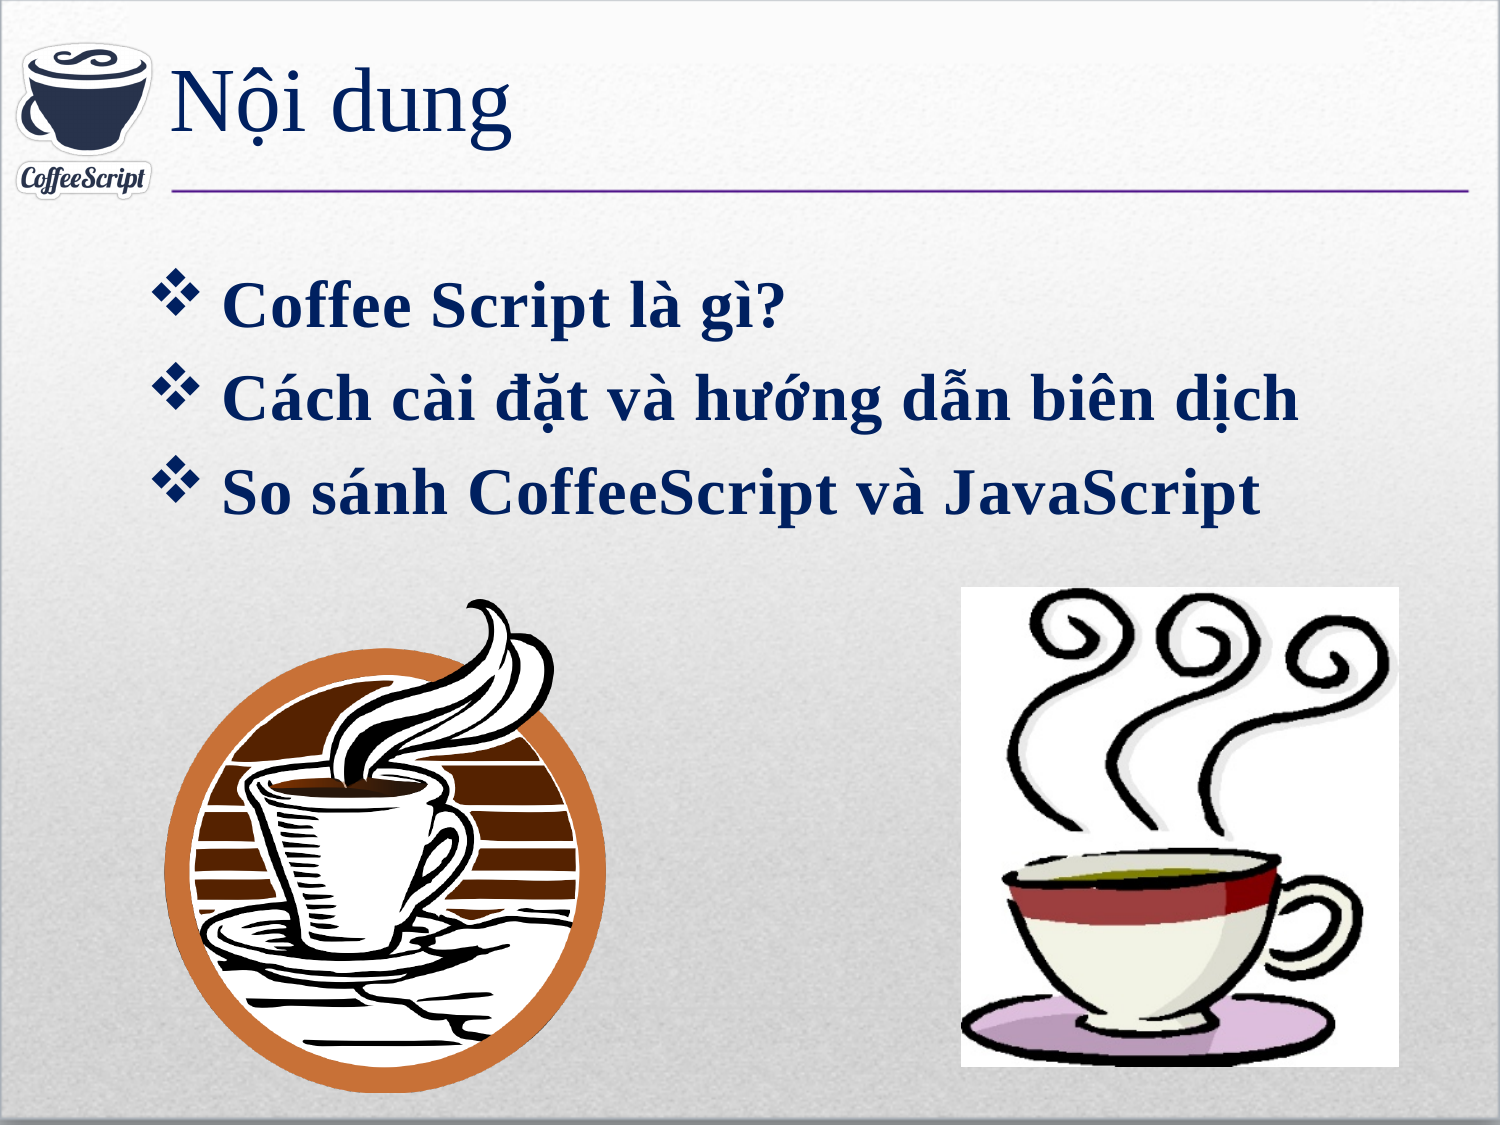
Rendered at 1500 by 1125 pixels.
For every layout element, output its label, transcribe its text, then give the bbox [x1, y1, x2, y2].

picture [0, 0, 1500, 1125]
title Nội dung [4, 2, 1280, 188]
text_box Coffee Script là gì? Cách cài đặt và hướng dẫn biên dịch So sánh CoffeeScript và JavaScript [56, 252, 1419, 591]
